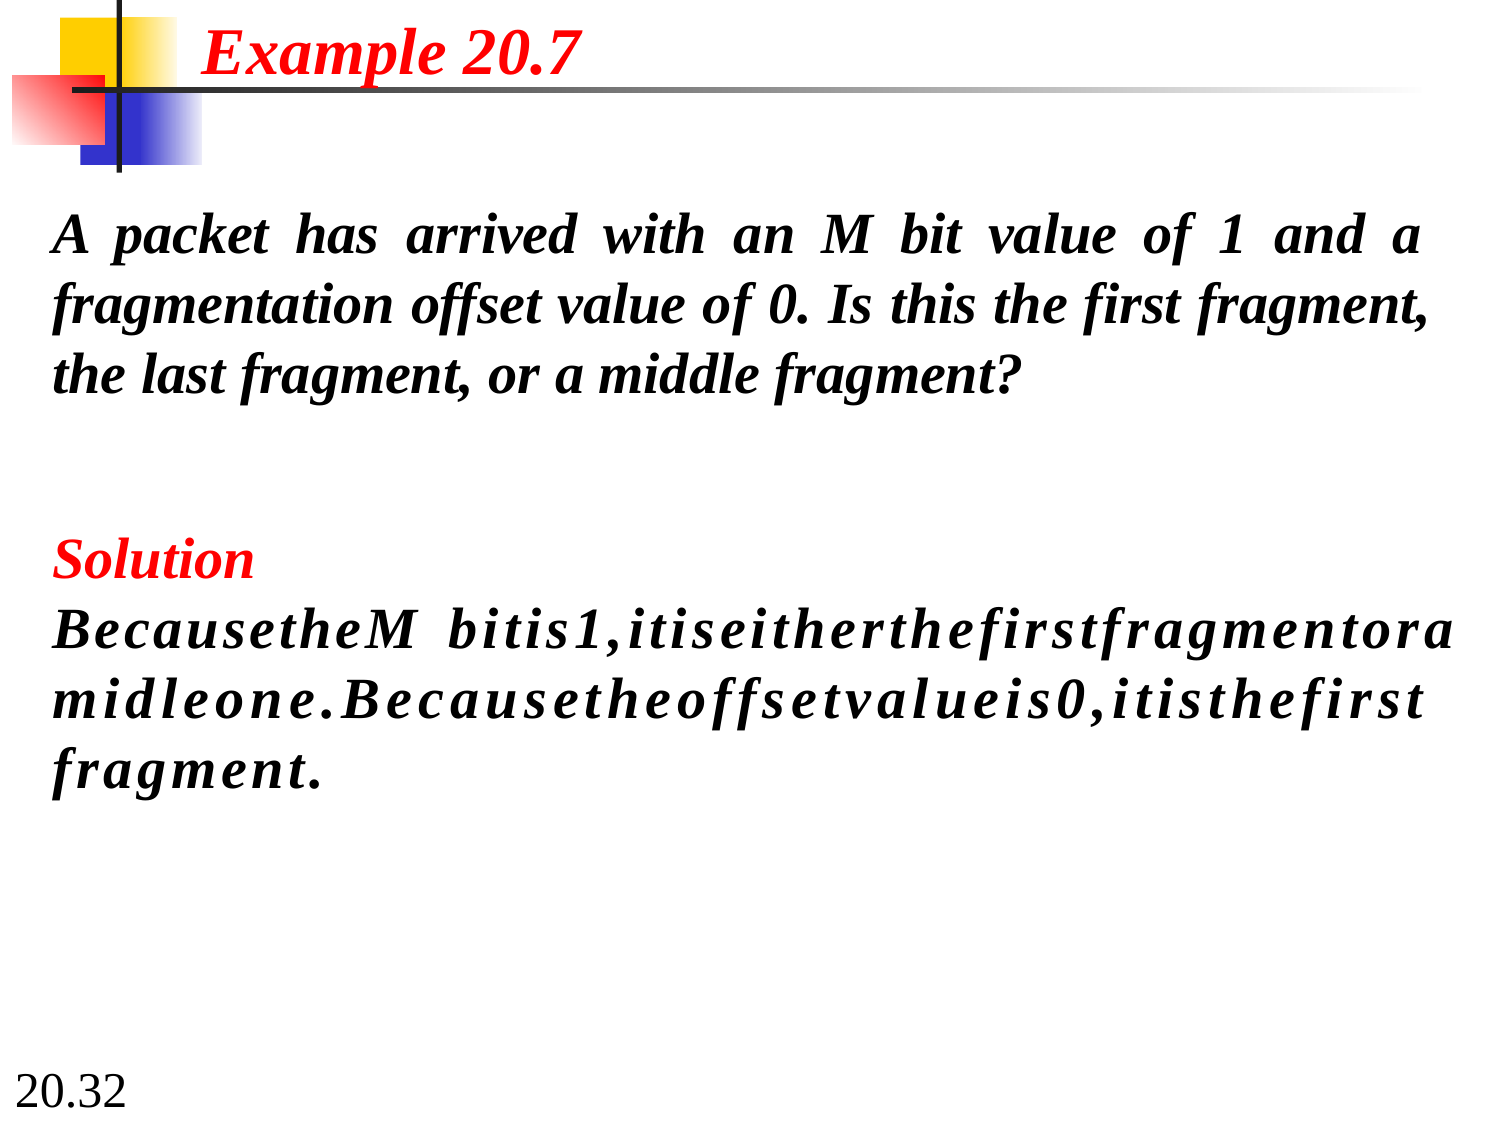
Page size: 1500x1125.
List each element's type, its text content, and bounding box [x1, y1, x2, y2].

text_box A packet has arrived with an M bit value of 1 and a fragmentation offset value of 0. Is this the first fragment, the last fragment, or a middle fragment? Solution BecausetheM bitis1,itiseitherthefirstfragmentora midleone.Becausetheoffsetvalueis0,itisthefirst fragment. [50, 193, 1491, 801]
picture [12, 17, 199, 165]
picture [583, 87, 1422, 93]
title Example 20.7 [199, 5, 583, 196]
slide_number 20.32 [12, 1060, 134, 1125]
